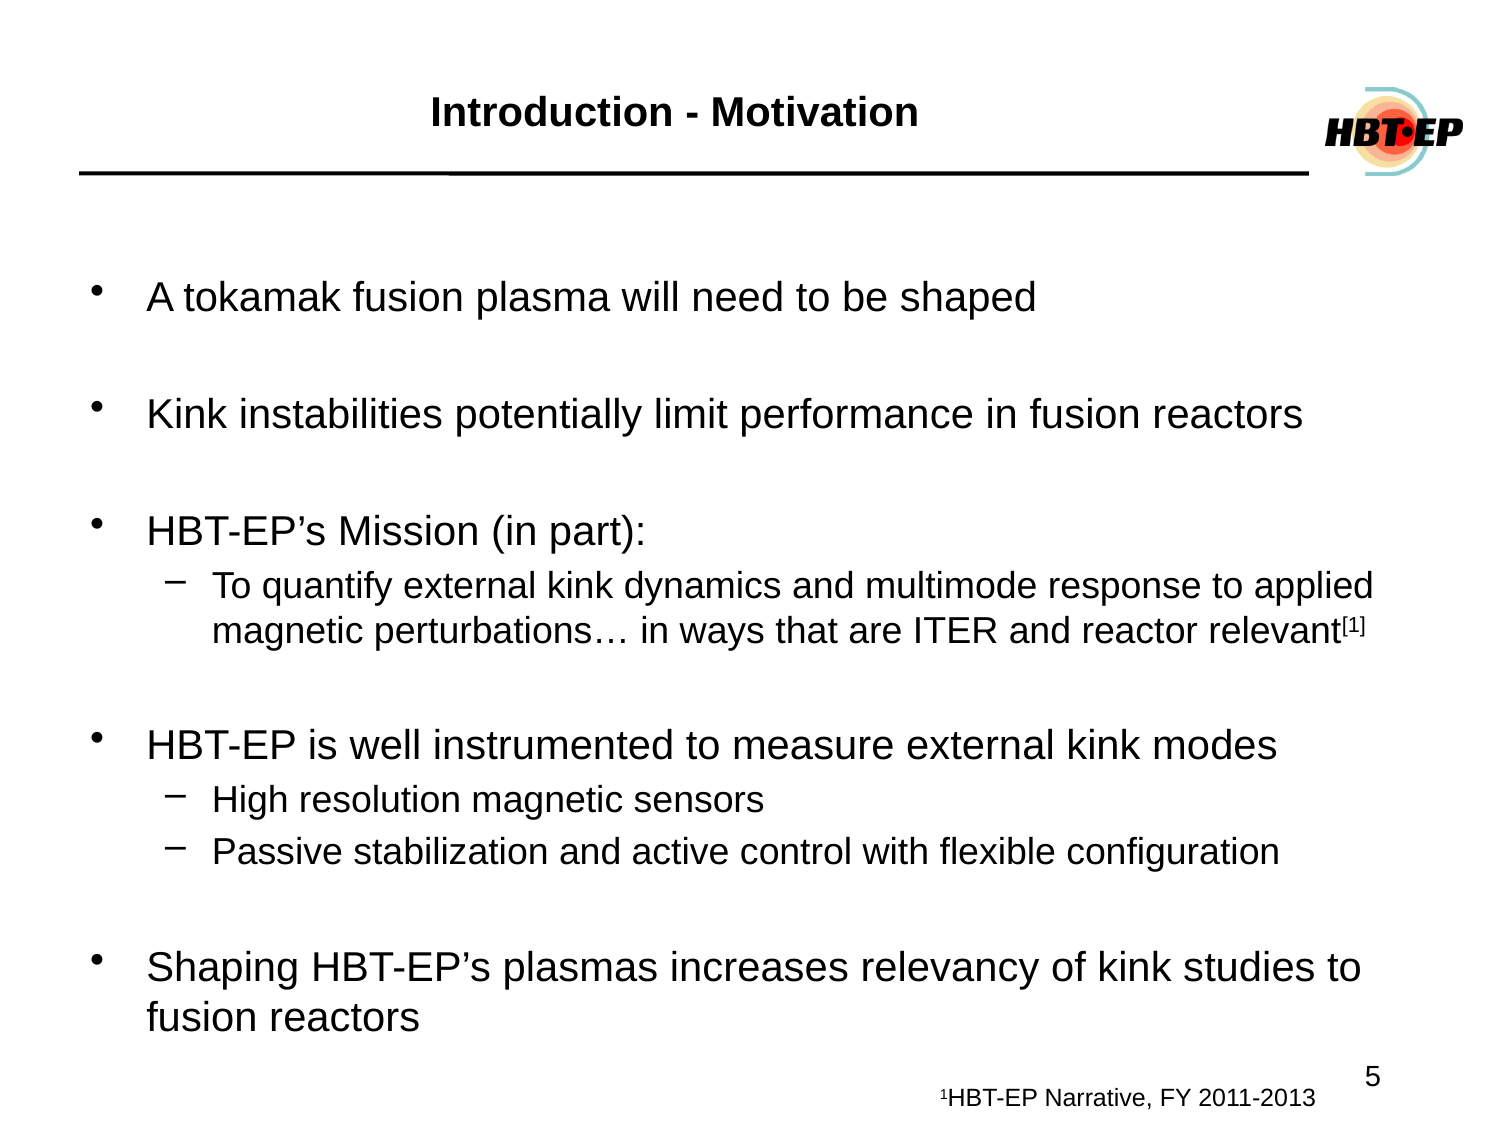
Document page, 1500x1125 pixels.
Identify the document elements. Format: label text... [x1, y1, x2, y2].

text_box 1HBT-EP Narrative, FY 2011-2013 [924, 1074, 1500, 1119]
picture [1325, 87, 1463, 176]
list A tokamak fusion plasma will need to be shaped Kink instabilities potentially limit performance in fusion reactors HBT-EP’s Mission (in part): To quantify external kink dynamics and multimode response to applied magnetic perturbations… in ways that are ITER and reactor relevant[1] HBT-EP is well instrumented to measure external kink modes High resolution magnetic sensors Passive stabilization and active control with flexible configuration Shaping HBT-EP’s plasmas increases relevancy of kink studies to fusion reactors [75, 262, 1425, 1005]
title Introduction - Motivation [37, 53, 1313, 166]
